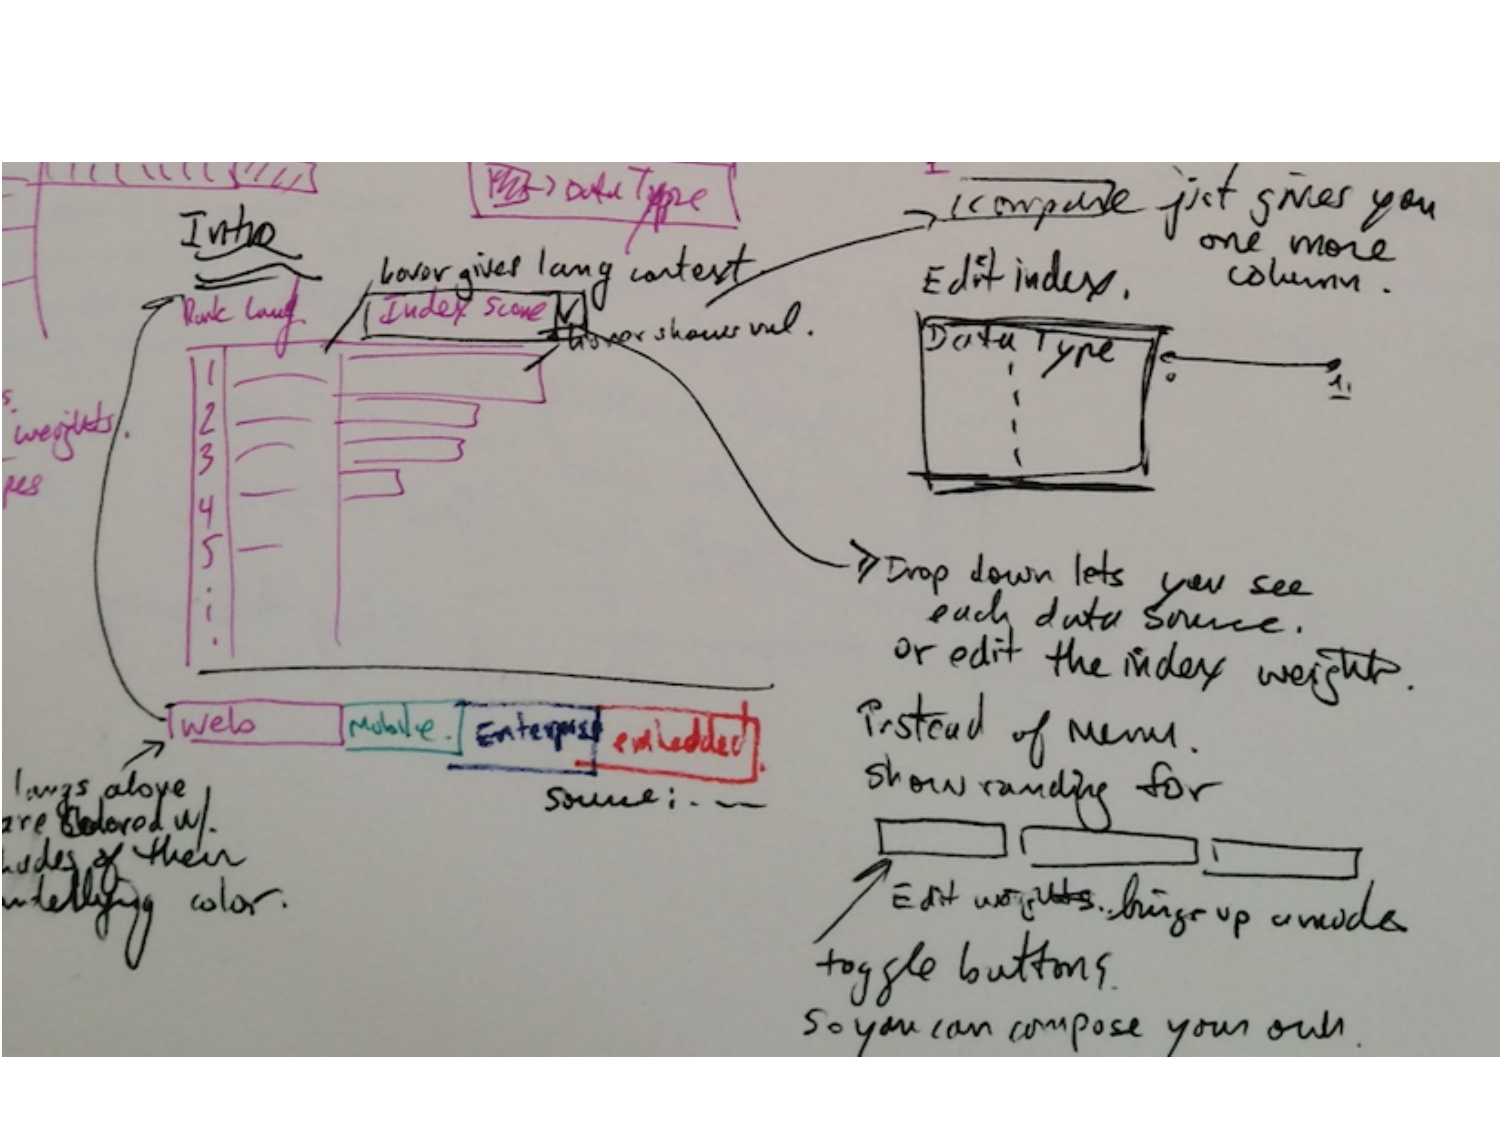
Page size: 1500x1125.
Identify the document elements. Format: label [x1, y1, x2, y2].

picture [1, 162, 1500, 1058]
